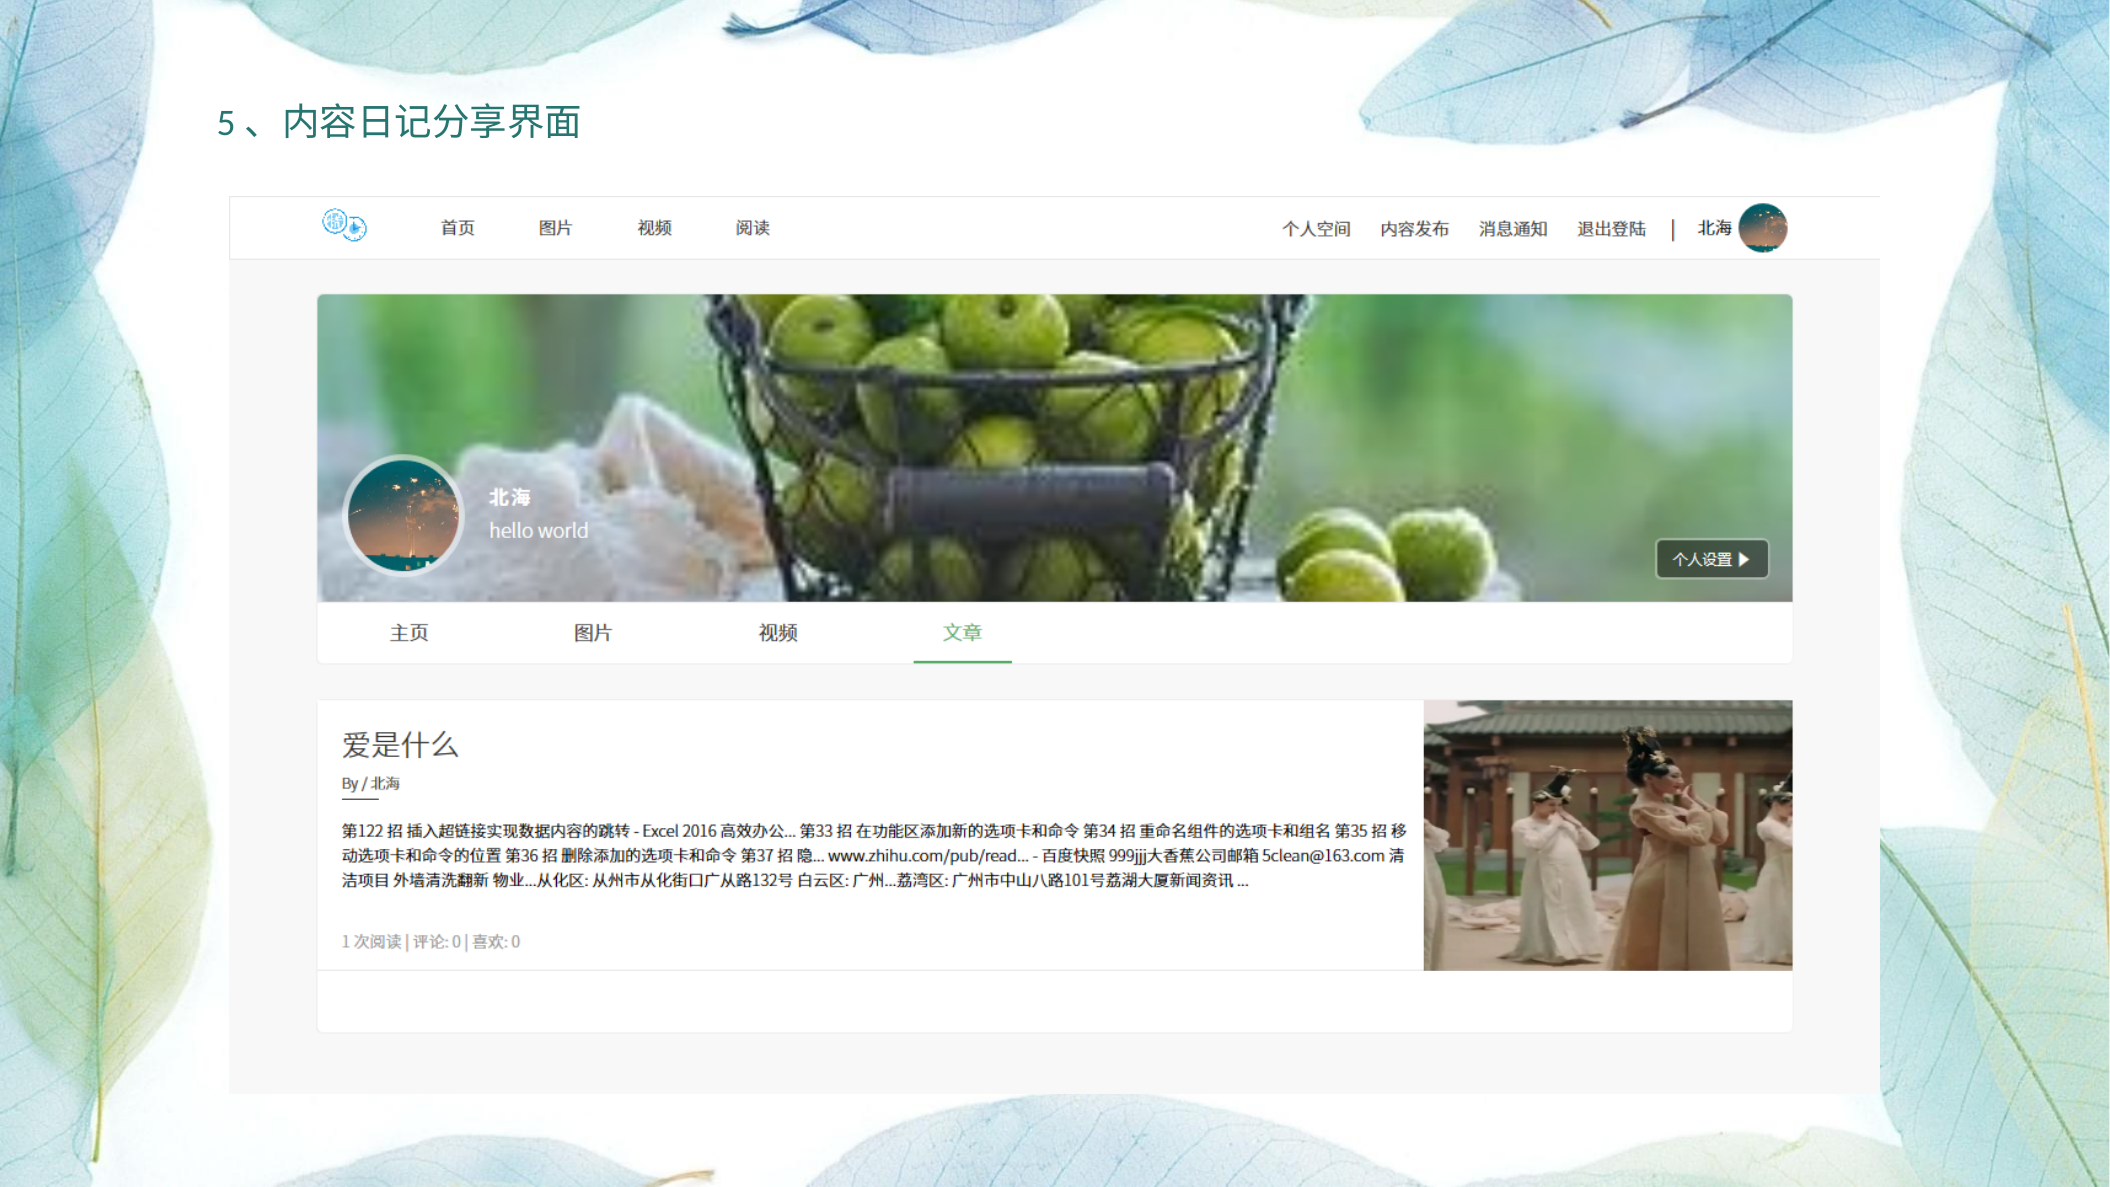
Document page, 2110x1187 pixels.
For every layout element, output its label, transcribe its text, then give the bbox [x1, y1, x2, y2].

picture [0, 0, 2110, 1187]
text_box 5、内容日记分享界面 [201, 90, 1138, 196]
